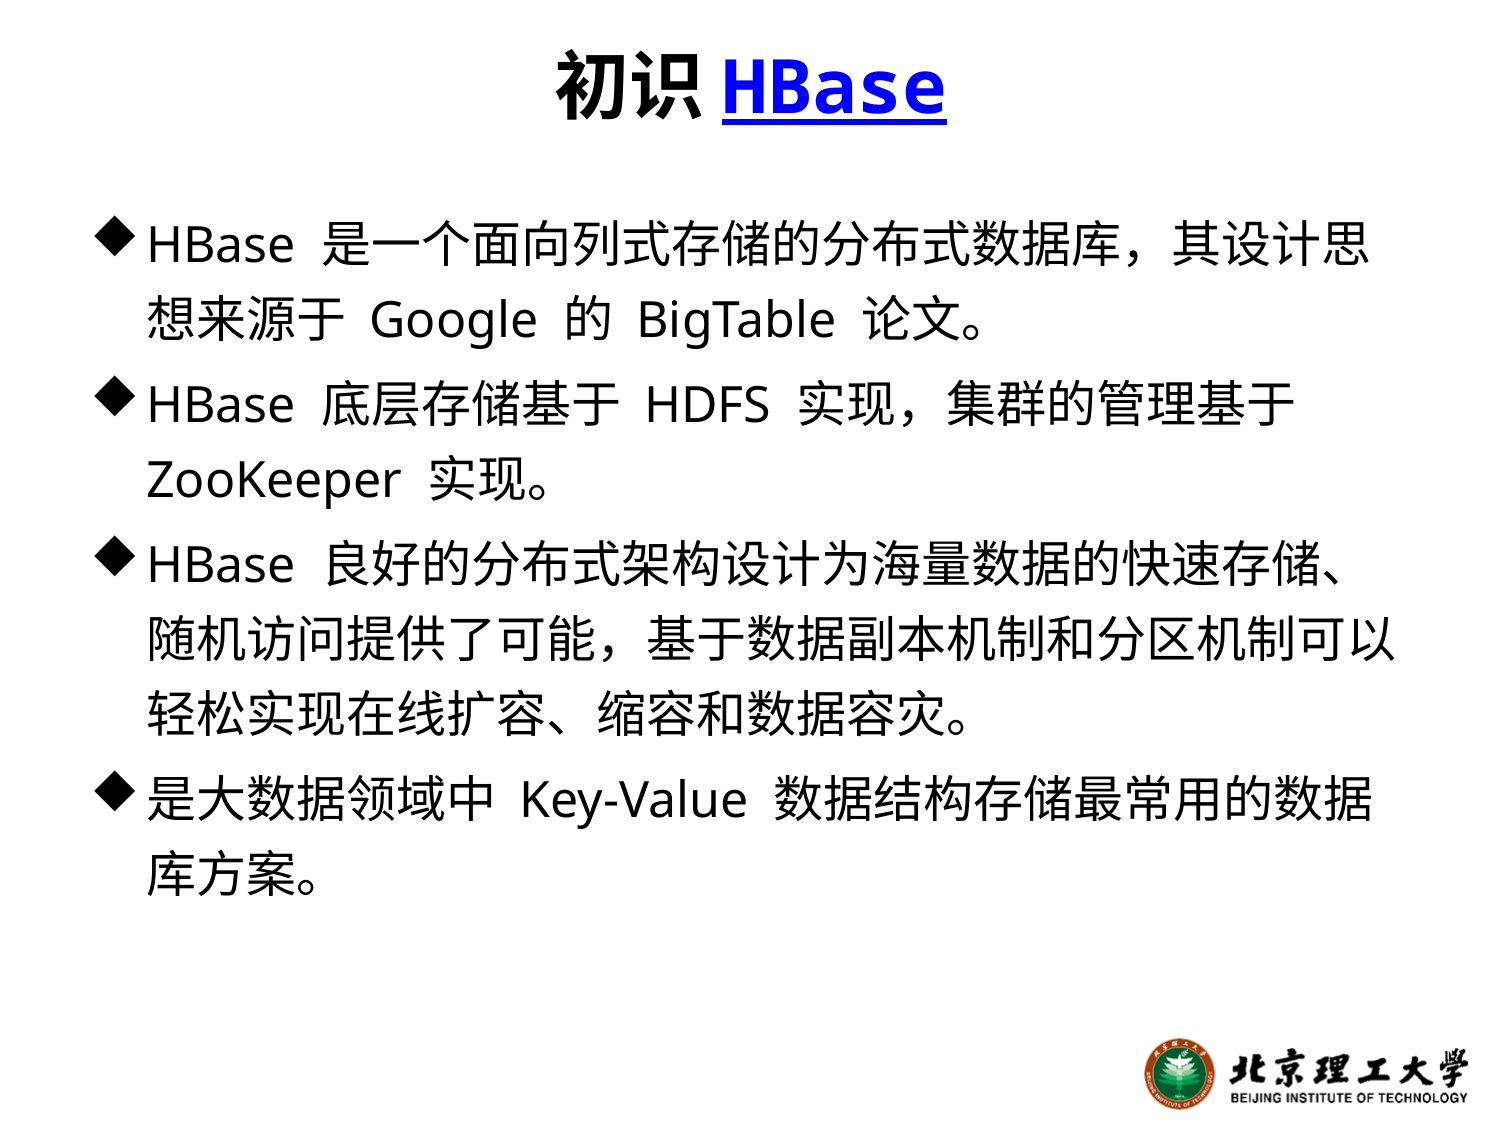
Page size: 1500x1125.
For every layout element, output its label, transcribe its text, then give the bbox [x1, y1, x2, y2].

list HBase 是一个面向列式存储的分布式数据库，其设计思想来源于 Google 的 BigTable 论文。 HBase 底层存储基于 HDFS 实现，集群的管理基于 ZooKeeper 实现。 HBase 良好的分布式架构设计为海量数据的快速存储、随机访问提供了可能，基于数据副本机制和分区机制可以轻松实现在线扩容、缩容和数据容灾。 是大数据领域中 Key-Value 数据结构存储最常用的数据库方案。 [75, 190, 1425, 1005]
picture [1144, 1038, 1468, 1110]
title 初识HBase [76, 17, 1425, 163]
